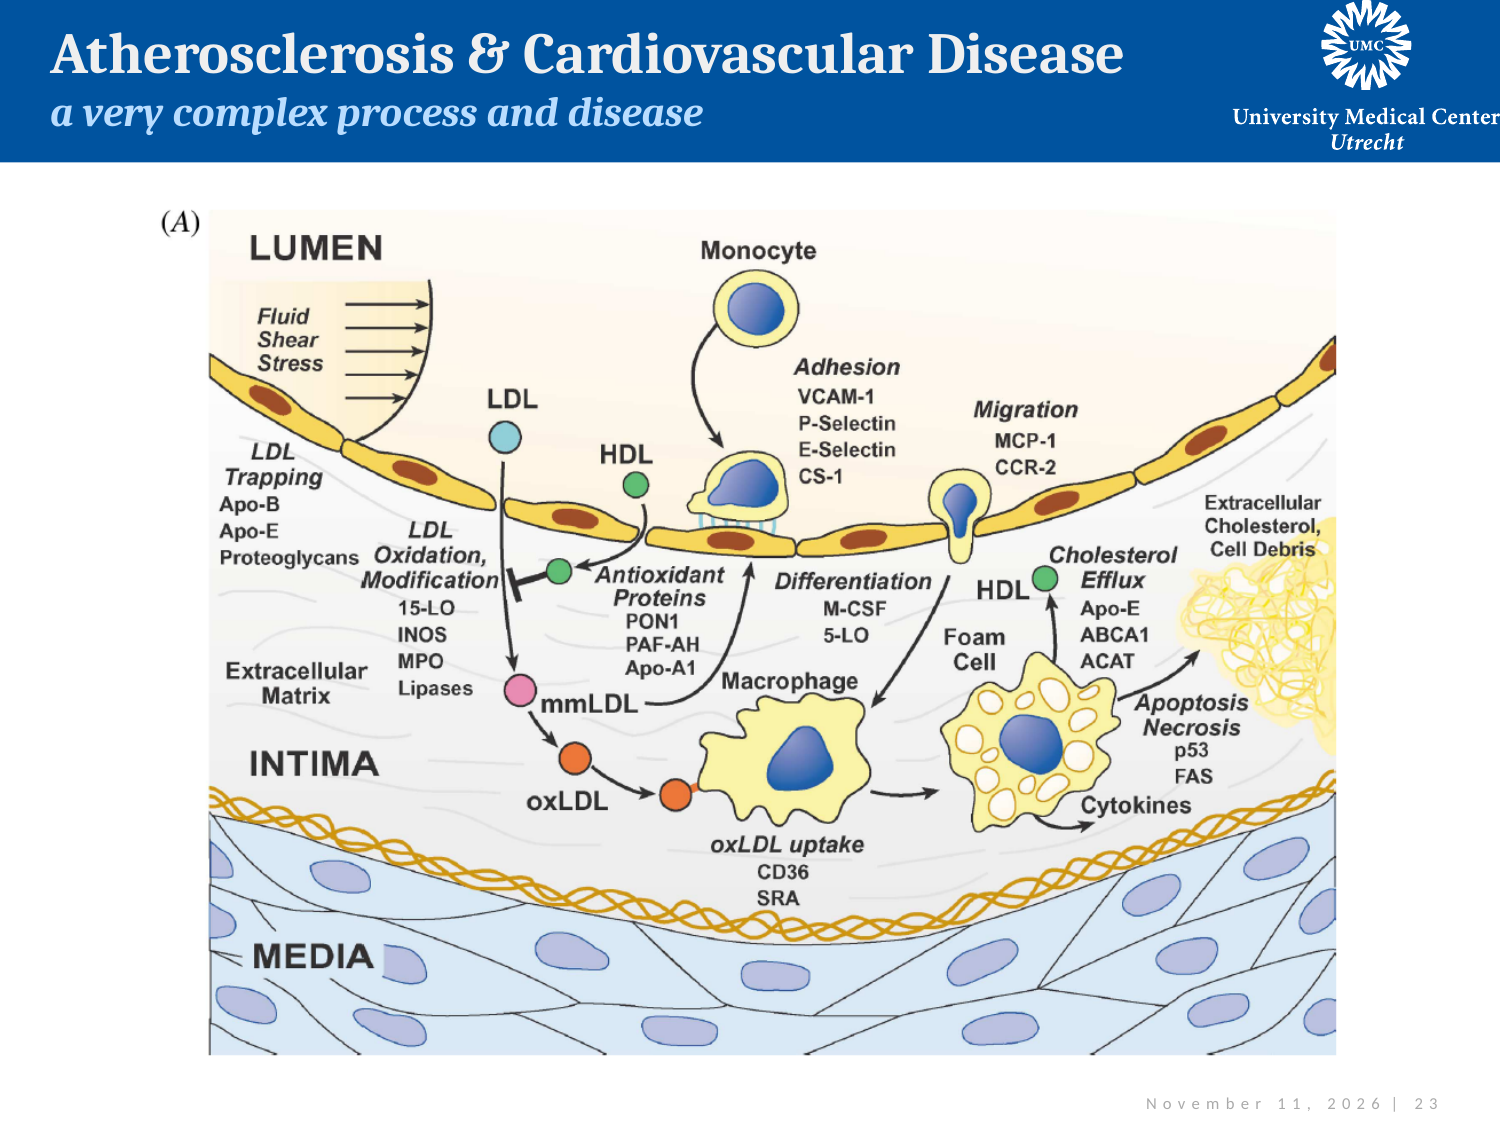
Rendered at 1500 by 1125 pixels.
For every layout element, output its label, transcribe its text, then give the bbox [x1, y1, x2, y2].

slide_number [1068, 1087, 1453, 1118]
picture [149, 187, 1351, 1081]
title Atherosclerosis & Cardiovascular Disease a very complex process and disease [34, 0, 1238, 151]
